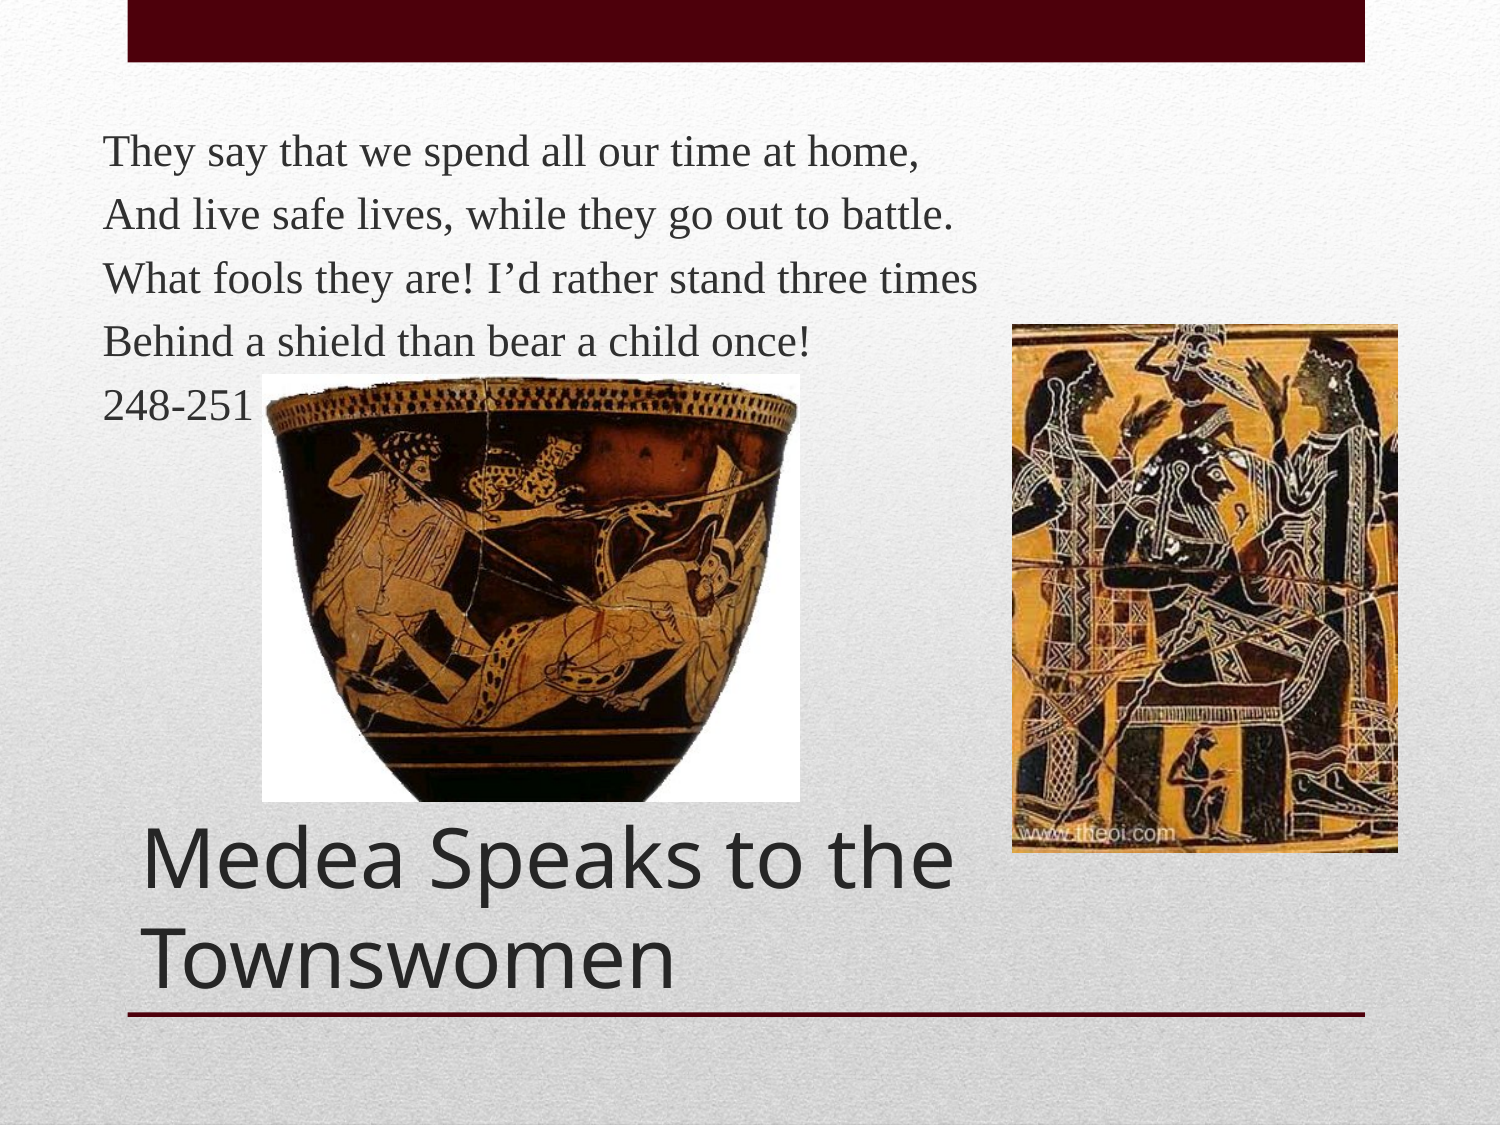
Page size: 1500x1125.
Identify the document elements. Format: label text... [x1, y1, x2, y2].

picture [1011, 323, 1399, 854]
picture [261, 374, 801, 803]
title Medea Speaks to the Townswomen [125, 750, 1438, 1013]
list They say that we spend all our time at home, And live safe lives, while they go out to battle. What fools they are! I’d rather stand three times Behind a shield than bear a child once! 248-251 [87, 112, 1438, 438]
